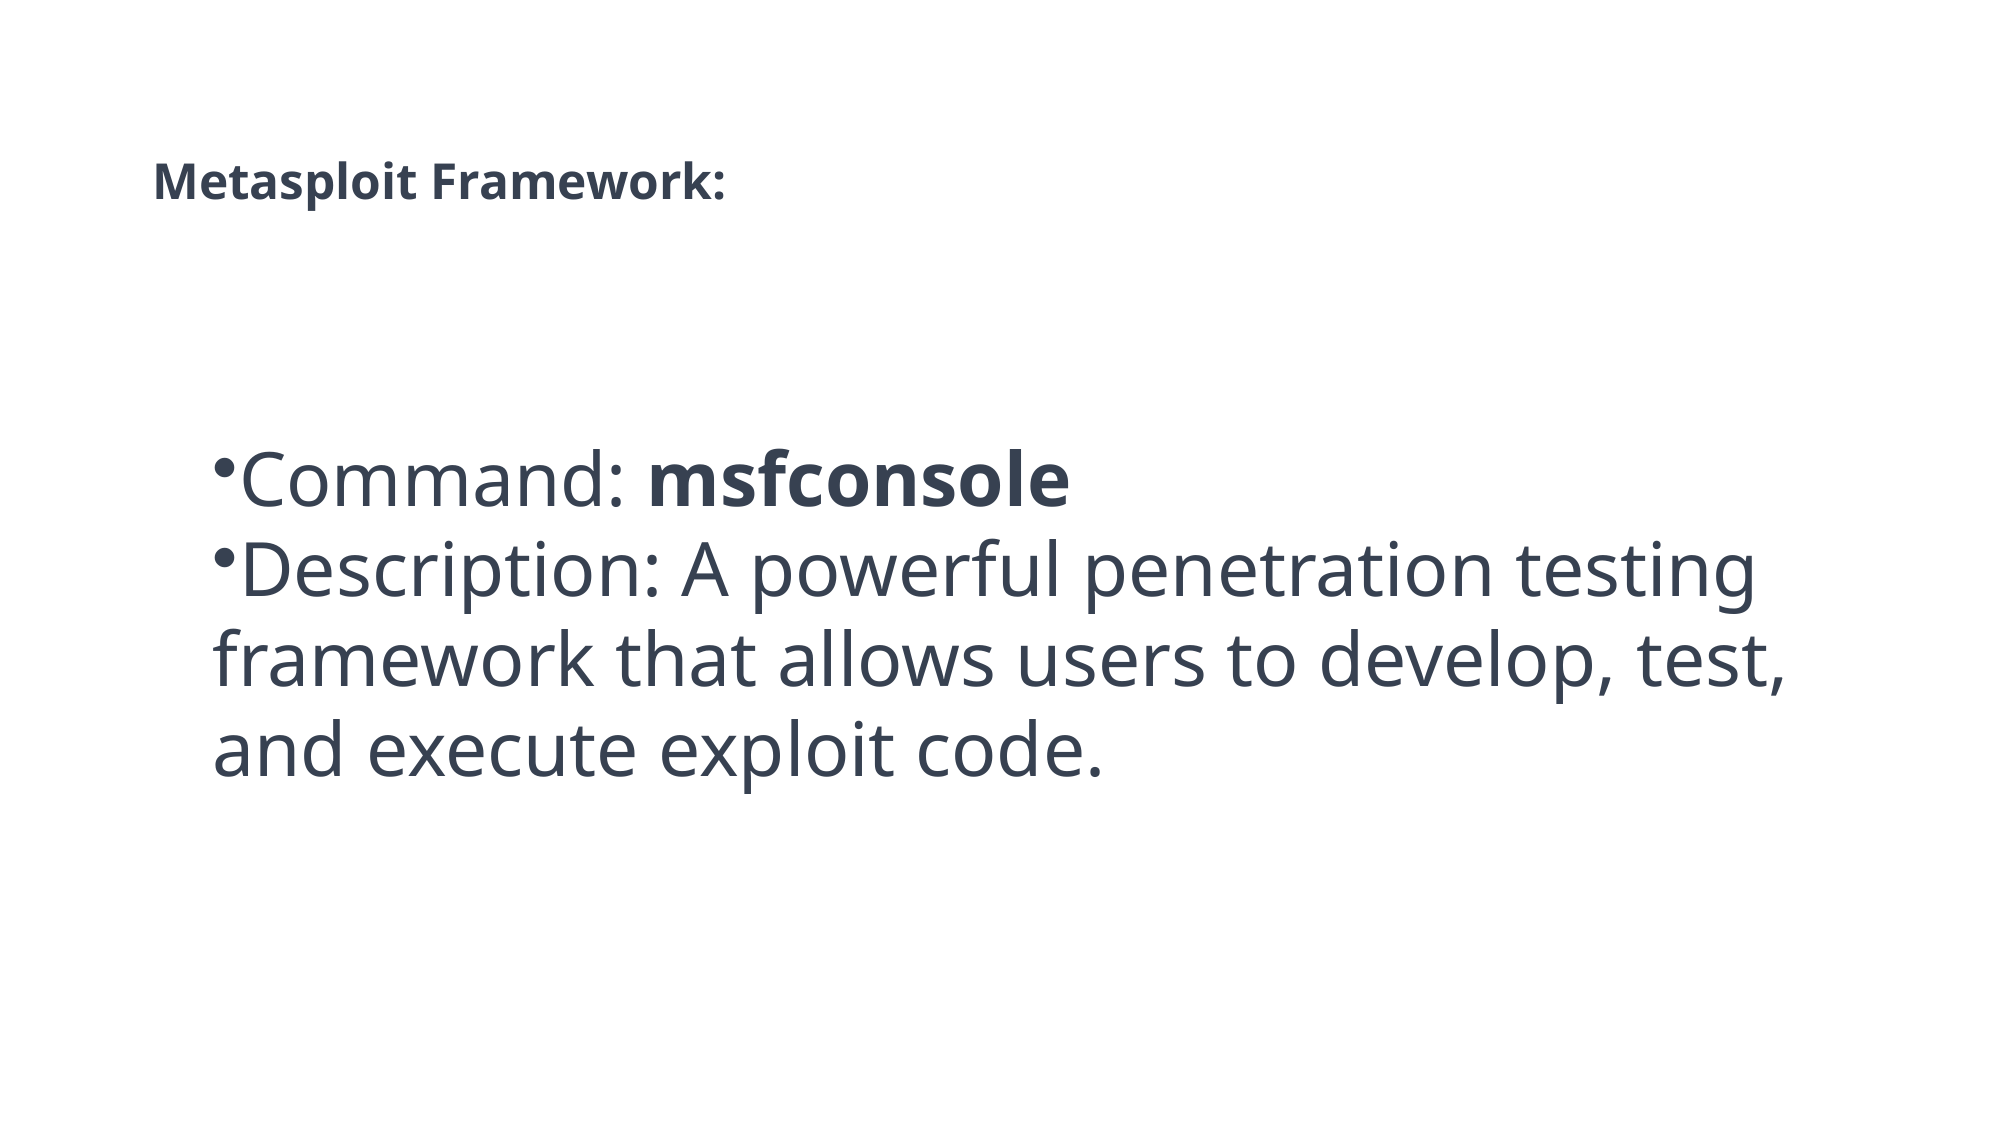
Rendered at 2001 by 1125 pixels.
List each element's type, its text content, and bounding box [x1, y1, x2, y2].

list Command: msfconsole Description: A powerful penetration testing framework that allows users to develop, test, and execute exploit code. [137, 304, 1934, 1008]
title Metasploit Framework: [137, 59, 1863, 278]
